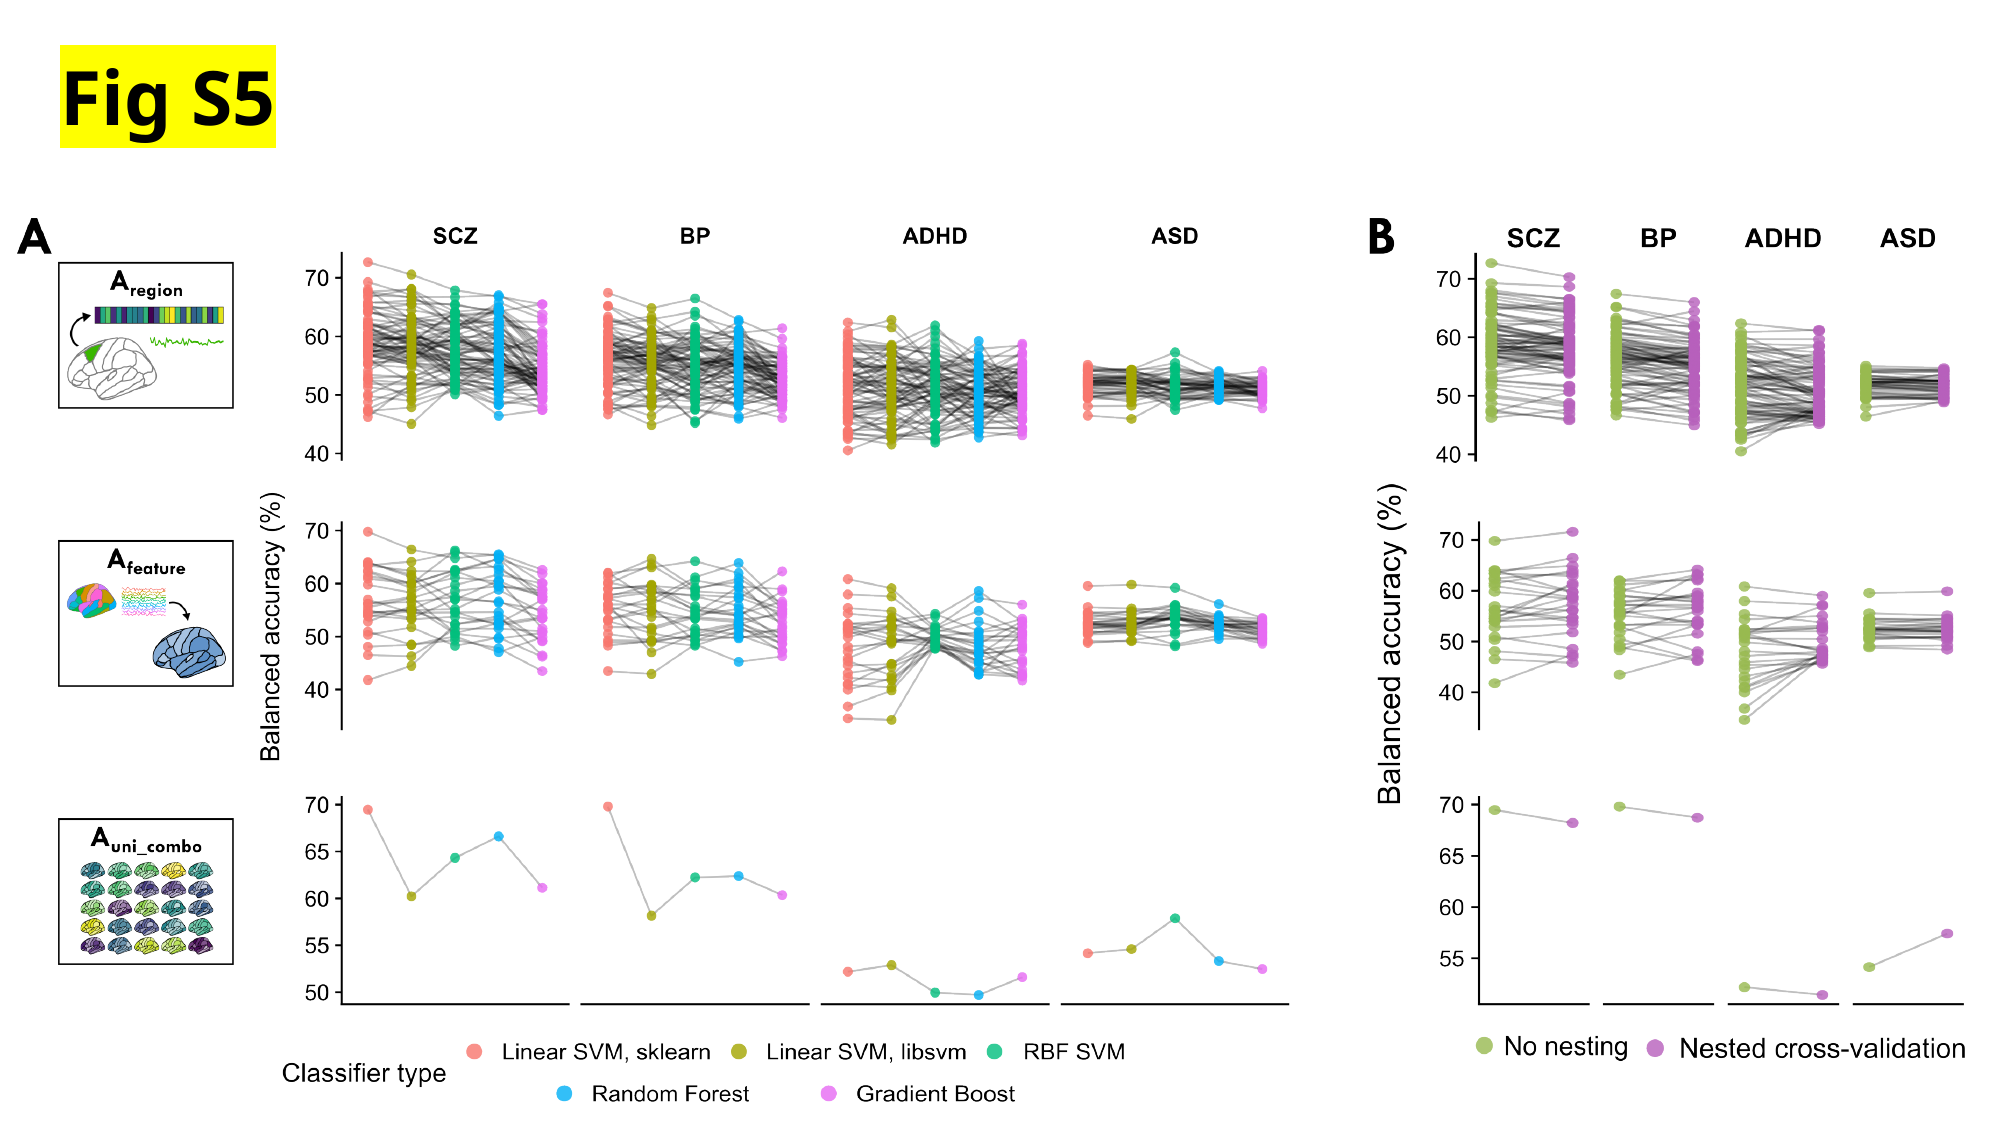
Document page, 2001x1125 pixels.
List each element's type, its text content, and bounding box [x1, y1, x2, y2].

text_box Fig S5 [45, 43, 291, 149]
picture [0, 191, 2000, 1125]
